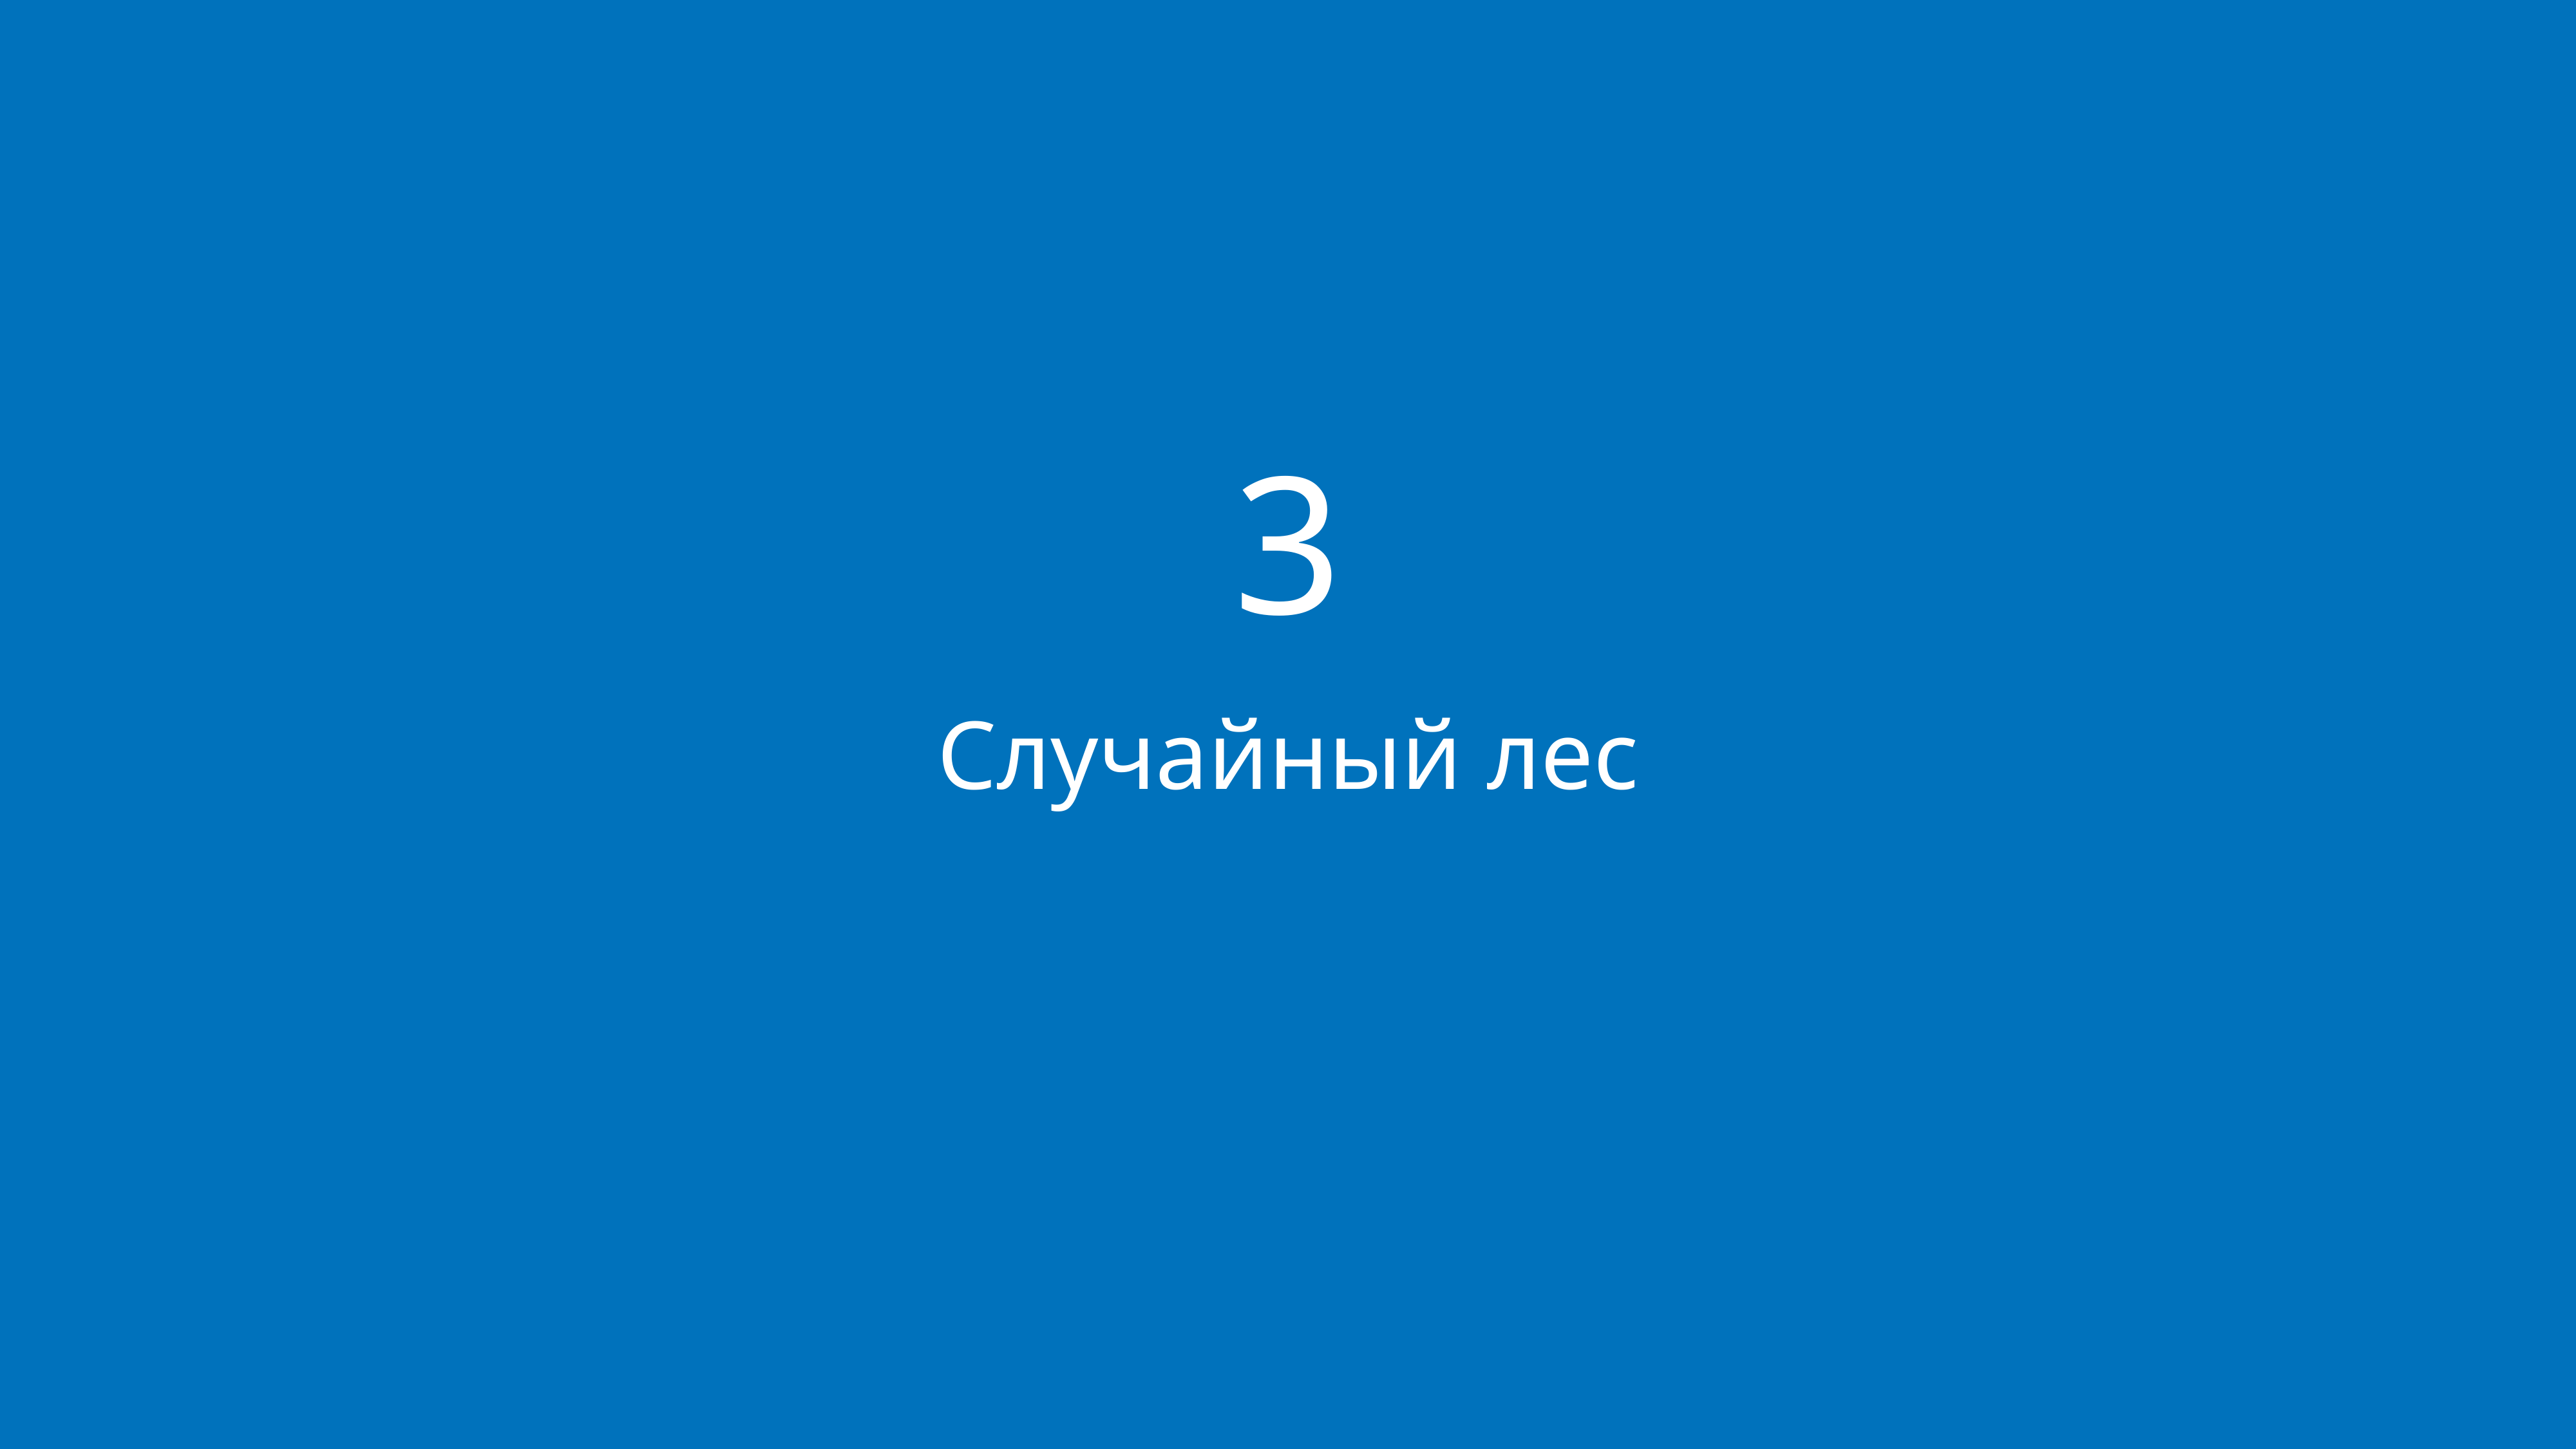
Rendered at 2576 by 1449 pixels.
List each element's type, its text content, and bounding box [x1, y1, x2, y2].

list 3 [1167, 423, 1409, 652]
list Случайный лес [757, 707, 1819, 1075]
